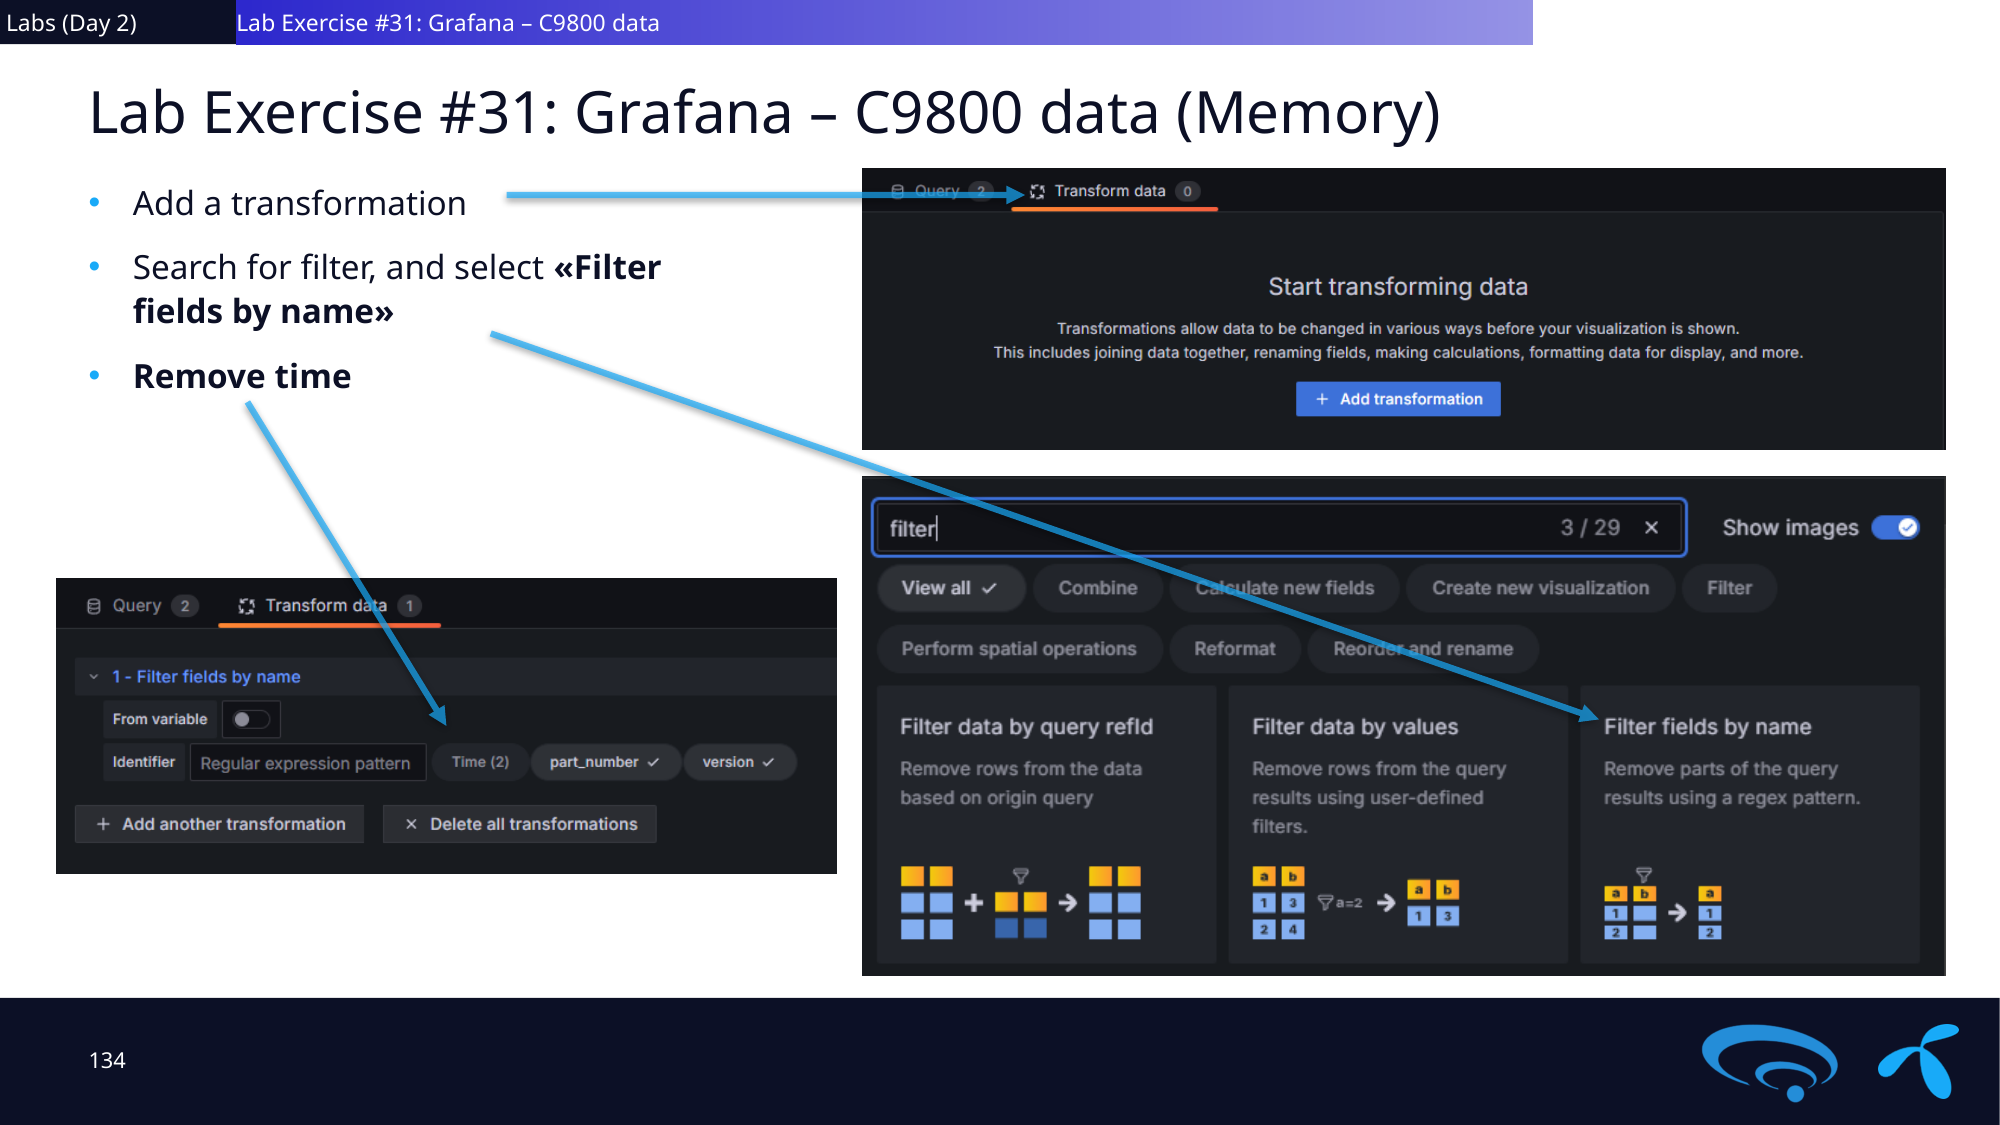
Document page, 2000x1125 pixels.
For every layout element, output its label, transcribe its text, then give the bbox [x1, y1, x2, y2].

picture [1694, 1006, 1843, 1119]
picture [862, 476, 1947, 976]
text_box Add a transformation Search for filter, and select «Filter fields by name» Remove time [88, 148, 736, 577]
picture [1878, 1024, 1959, 1099]
footer Labs (Day 2) [0, 0, 236, 45]
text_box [490, 333, 1600, 720]
picture [862, 168, 1947, 451]
title Lab Exercise #31: Grafana – C9800 data (Memory) [88, 70, 1911, 160]
text_box Lab Exercise #31: Grafana – C9800 data [236, 0, 1533, 45]
text_box Add a transformation Search for filter, and select «Filter fields by name» Remove time [88, 882, 736, 1125]
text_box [247, 401, 447, 727]
picture [56, 578, 837, 874]
